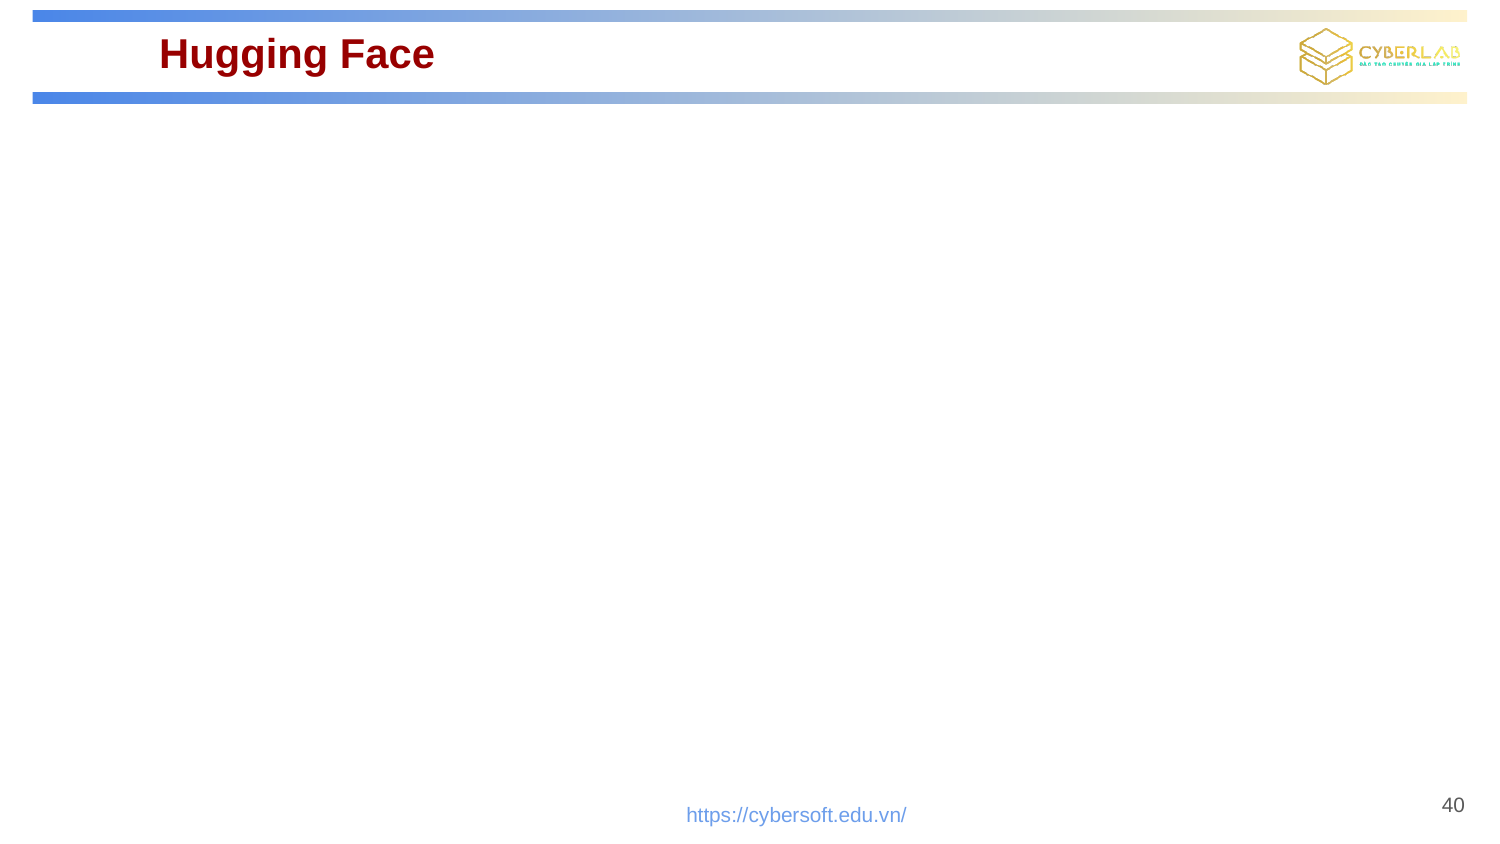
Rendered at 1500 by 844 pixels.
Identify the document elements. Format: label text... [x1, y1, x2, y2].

slide_number 40 [1389, 782, 1480, 830]
picture [1449, 28, 1468, 85]
title Hugging Face [144, 12, 1449, 93]
